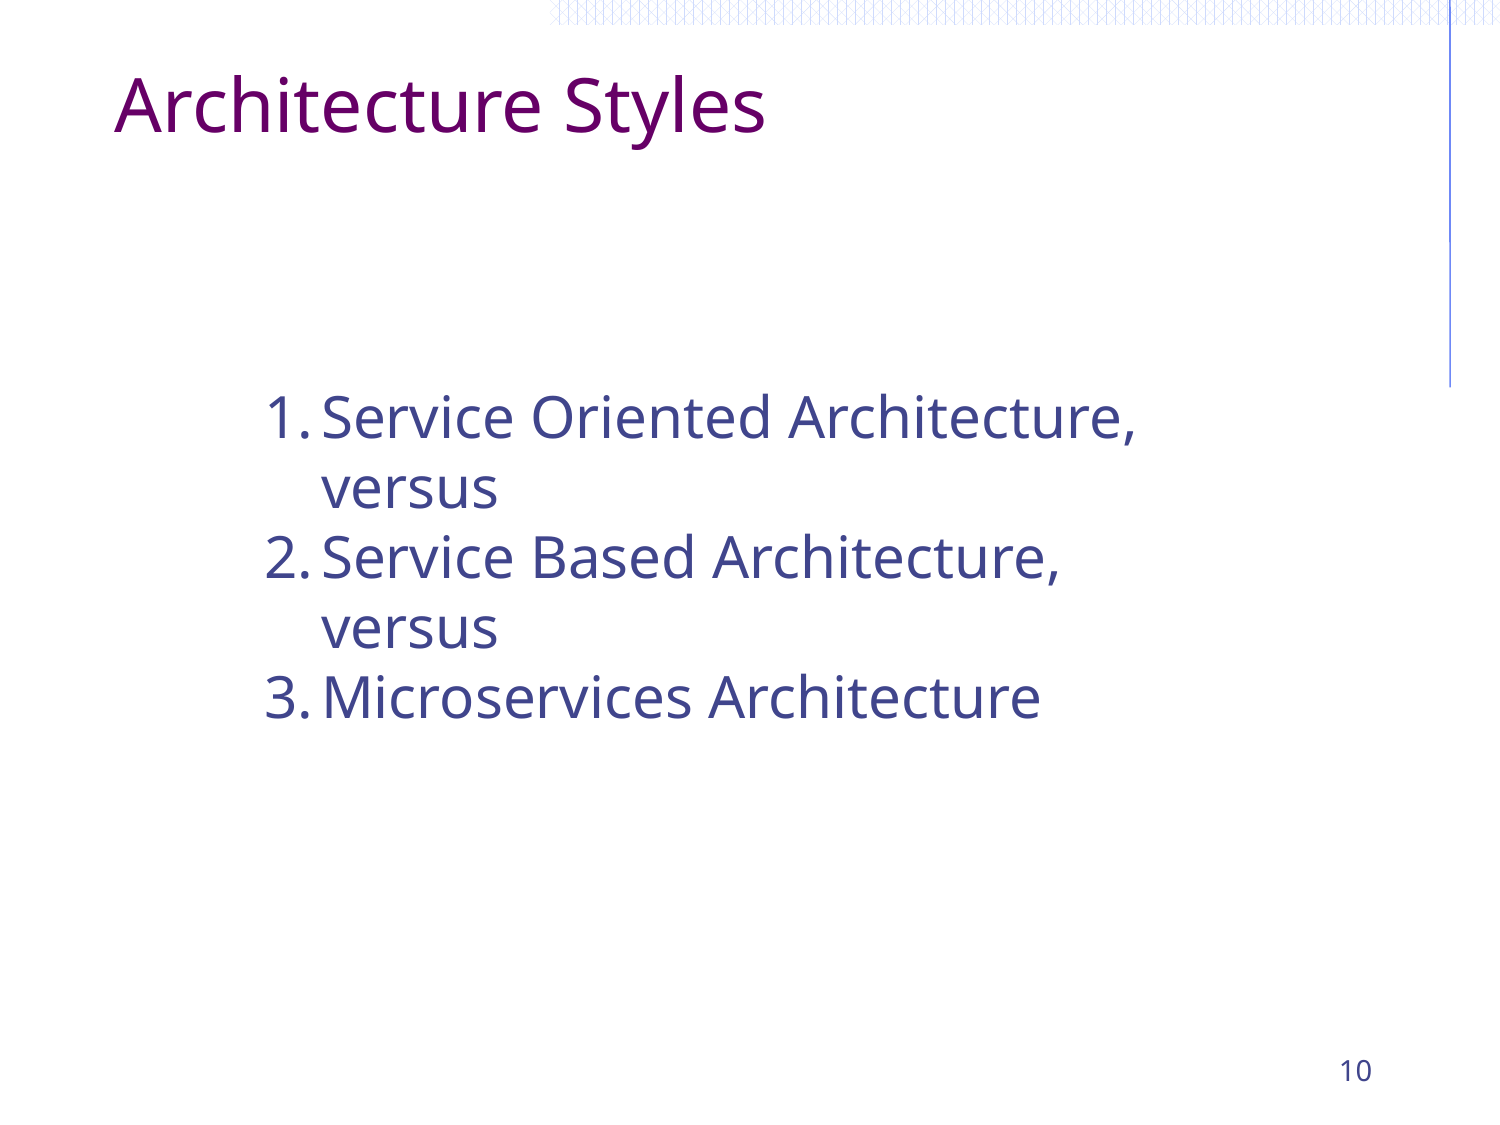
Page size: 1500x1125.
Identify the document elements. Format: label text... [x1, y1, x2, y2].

title Architecture Styles [99, 50, 1375, 238]
text_box Service Oriented Architecture, versus Service Based Architecture, versus Microservices Architecture [249, 373, 1225, 738]
slide_number 10 [1074, 1025, 1388, 1100]
